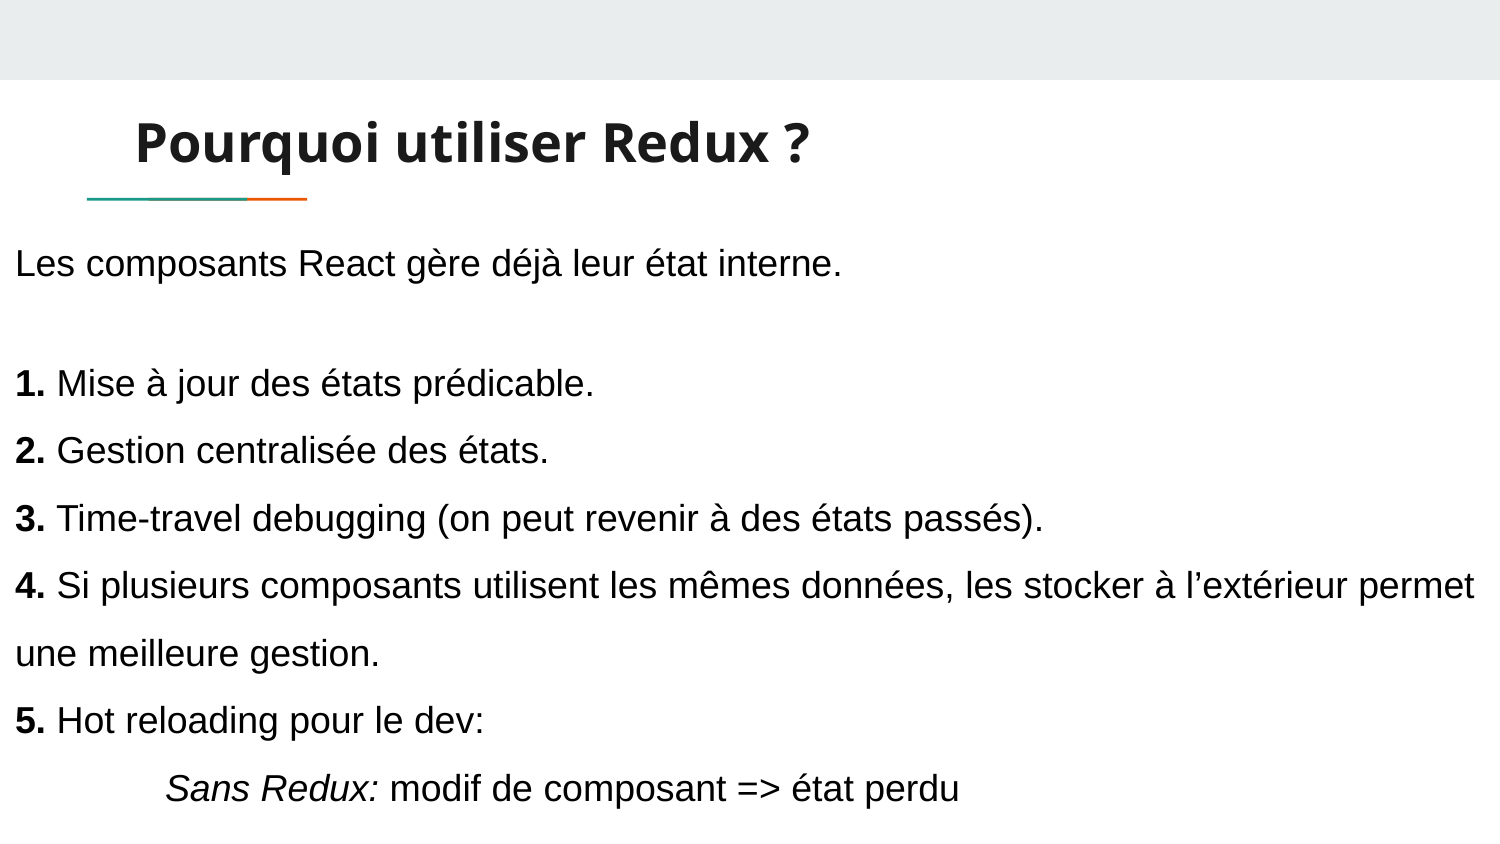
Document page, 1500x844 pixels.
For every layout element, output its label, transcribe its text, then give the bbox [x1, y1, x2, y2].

text_box Les composants React gère déjà leur état interne. 1. Mise à jour des états prédicable. 2. Gestion centralisée des états. 3. Time-travel debugging (on peut revenir à des états passés). 4. Si plusieurs composants utilisent les mêmes données, les stocker à l’extérieur permet une meilleure gestion. 5. Hot reloading pour le dev: Sans Redux: modif de composant => état perdu [0, 217, 1500, 844]
title Pourquoi utiliser Redux ? [119, 92, 1381, 181]
